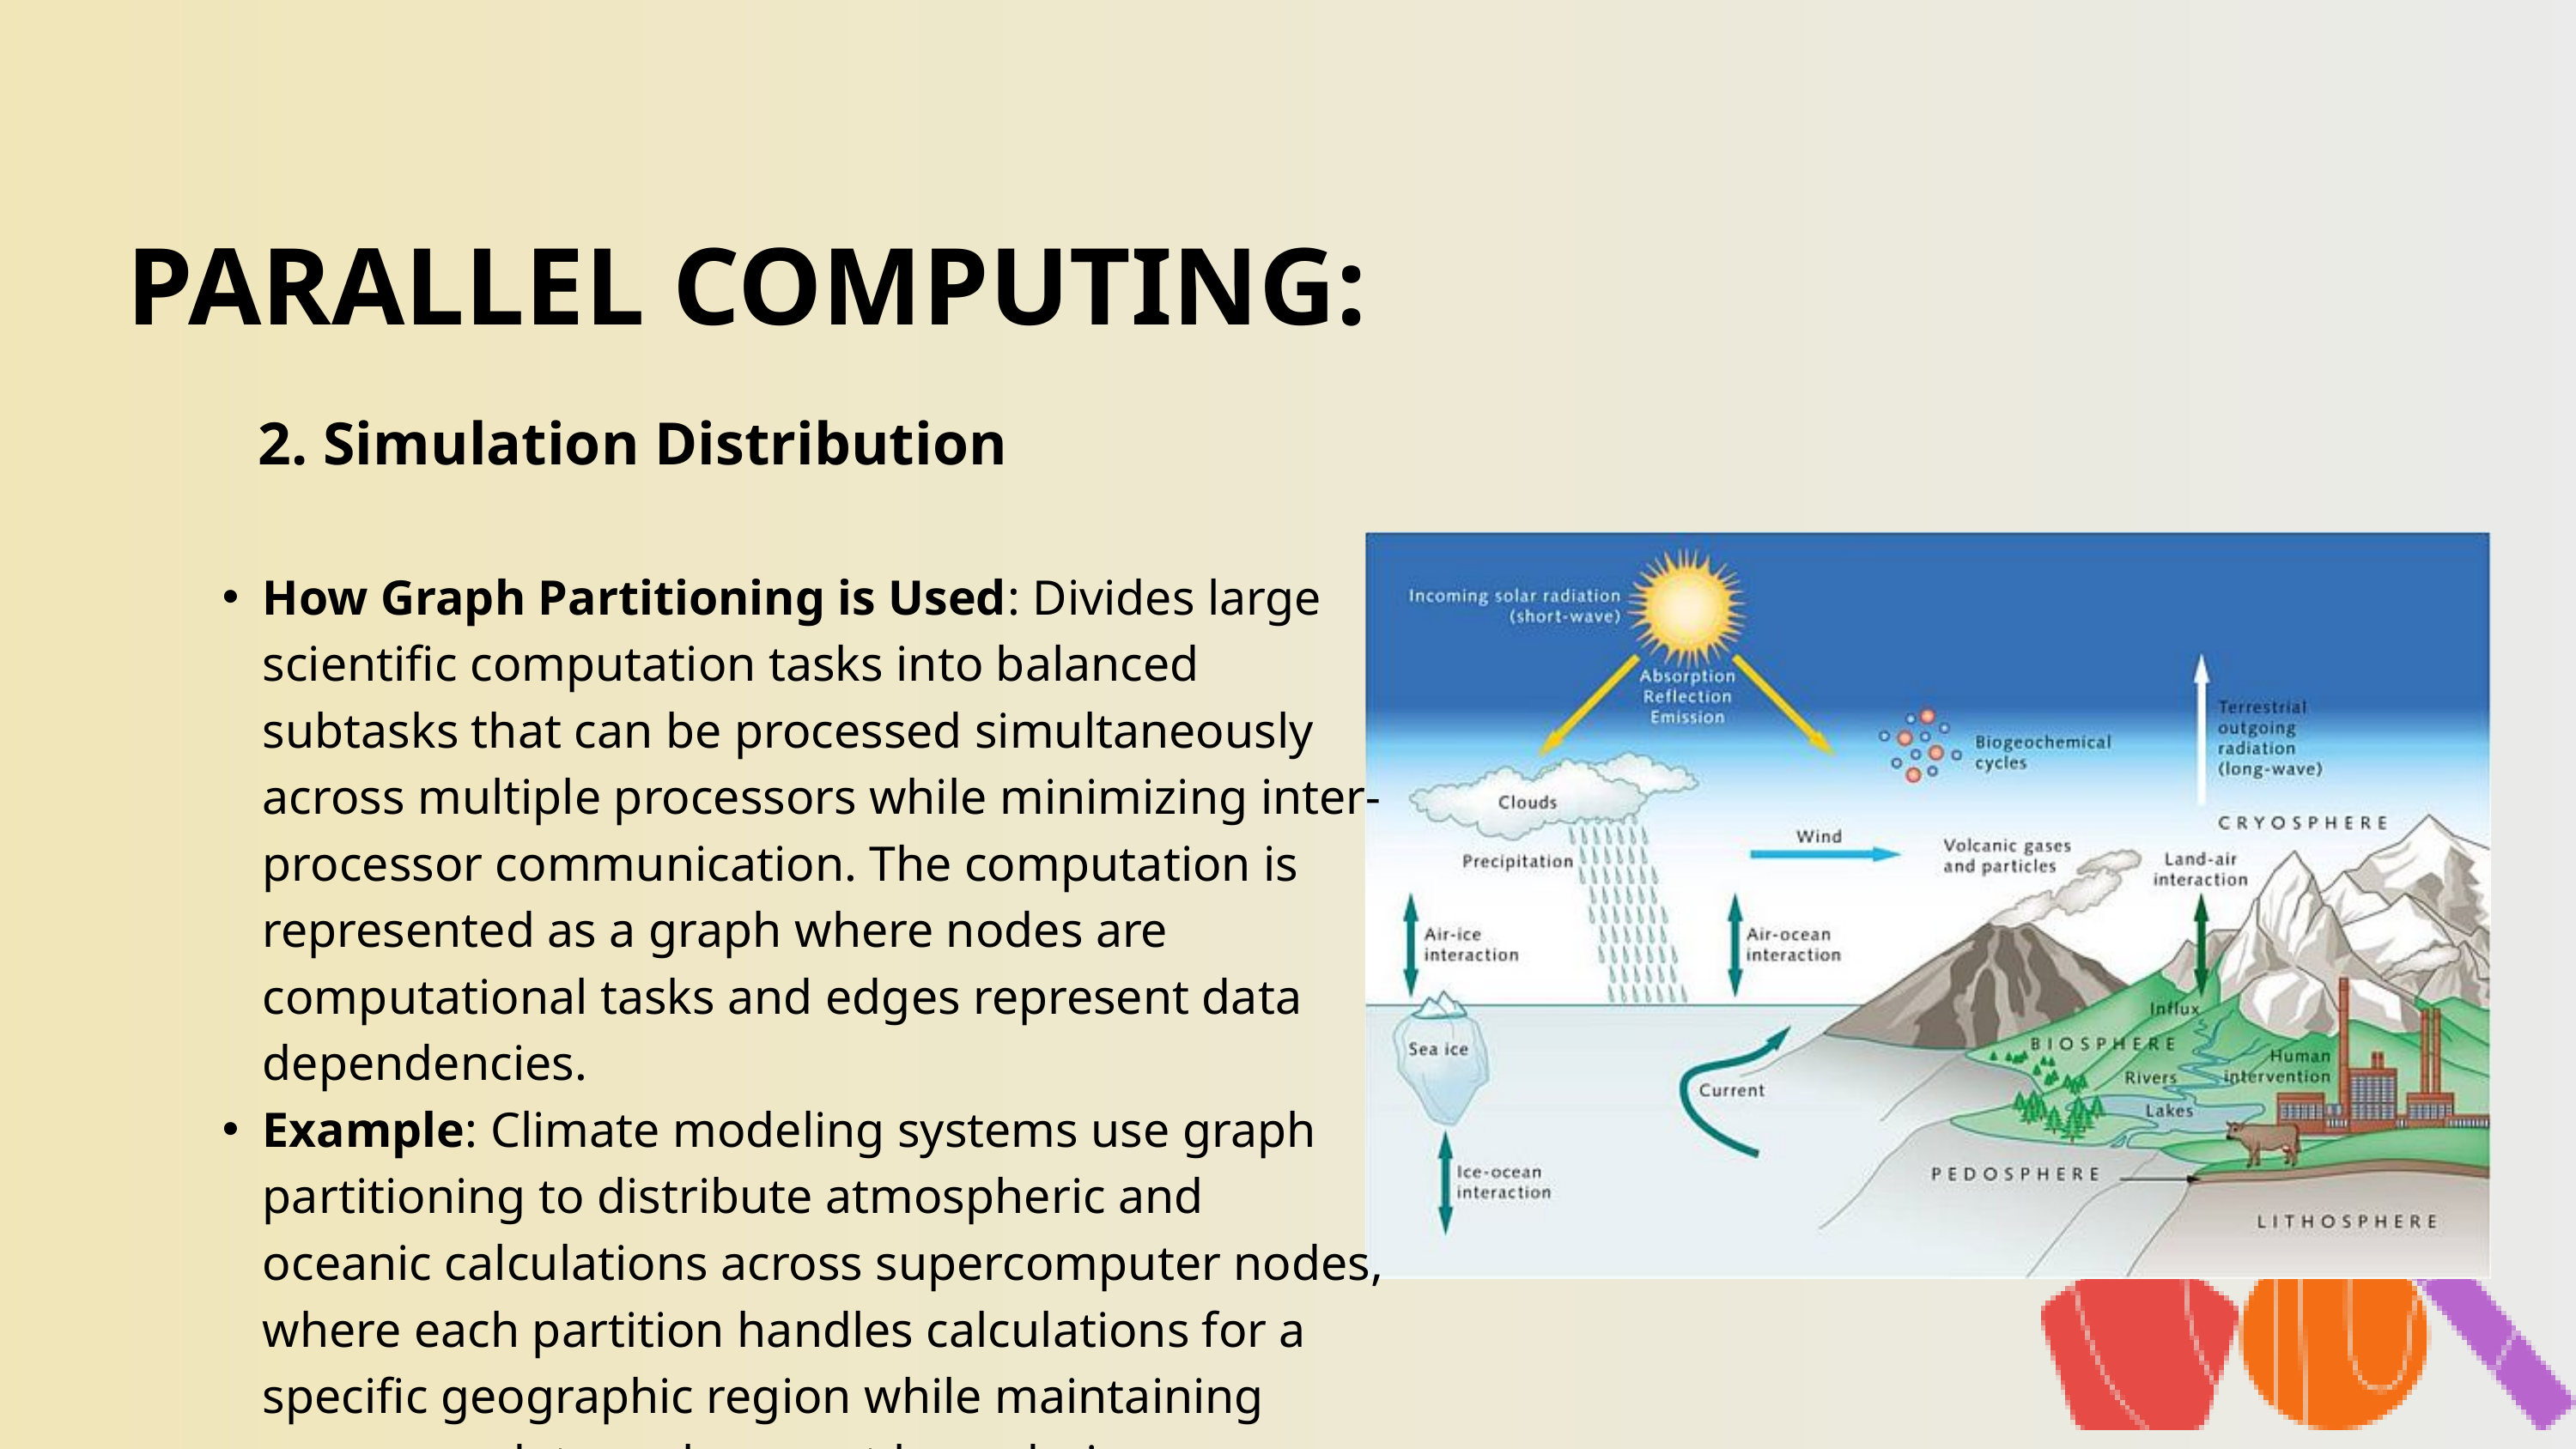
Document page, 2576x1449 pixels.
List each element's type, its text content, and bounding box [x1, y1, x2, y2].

text_box [2041, 1222, 2576, 1430]
text_box PARALLEL COMPUTING: [126, 197, 1723, 346]
text_box [1387, 531, 2492, 1279]
text_box 2. Simulation Distribution How Graph Partitioning is Used: Divides large scientific computation tasks into balanced subtasks that can be processed simultaneously across multiple processors while minimizing inter-processor communication. The computation is represented as a graph where nodes are computational tasks and edges represent data dependencies. Example: Climate modeling systems use graph partitioning to distribute atmospheric and oceanic calculations across supercomputer nodes, where each partition handles calculations for a specific geographic region while maintaining necessary data exchange at boundaries. [181, 394, 1387, 1449]
